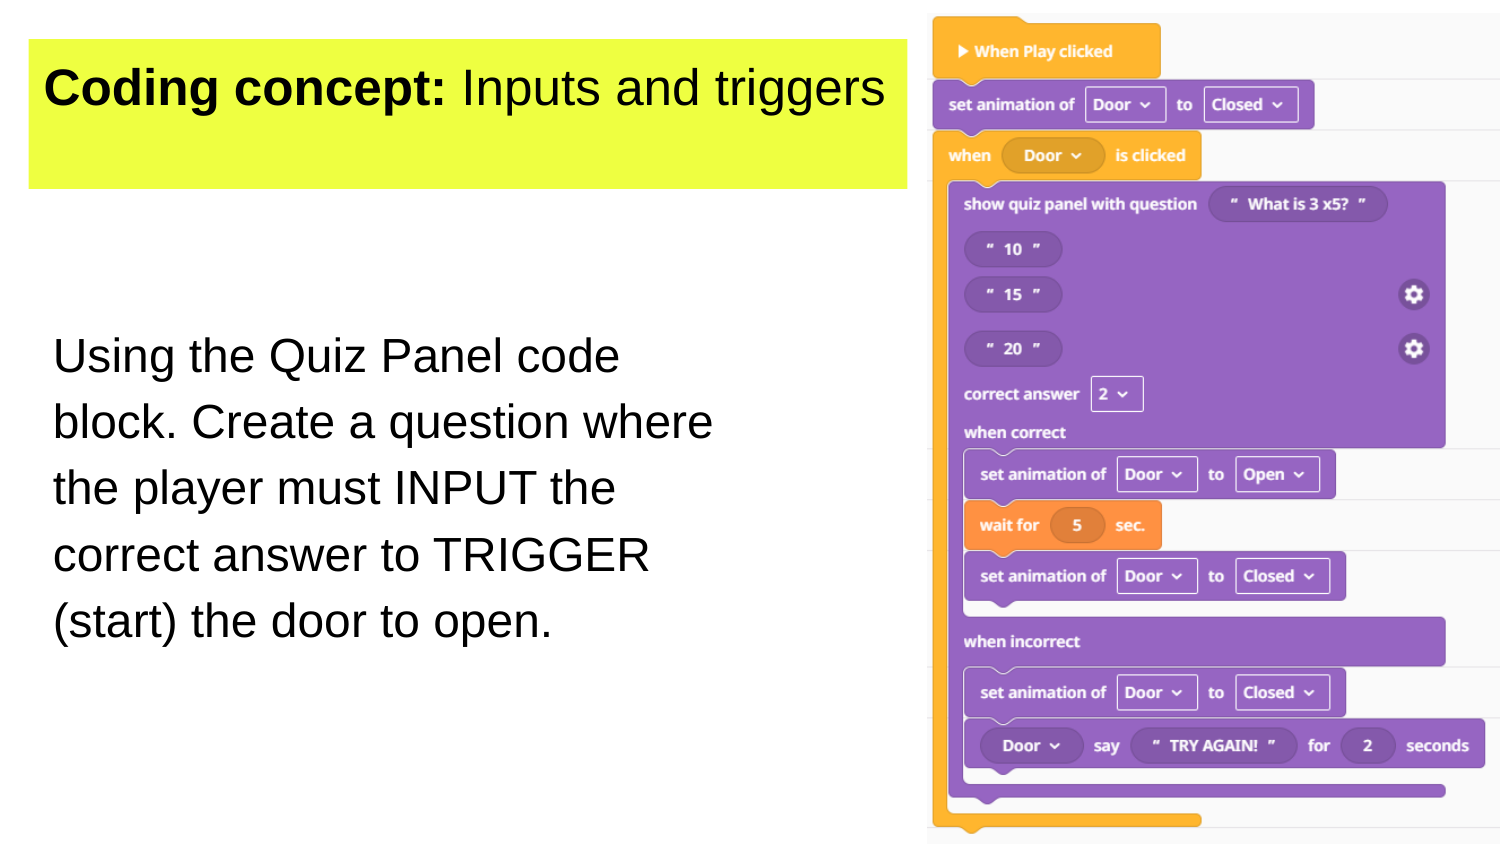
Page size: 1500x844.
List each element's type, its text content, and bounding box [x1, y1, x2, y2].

title Coding concept: Inputs and triggers [28, 39, 908, 189]
list Using the Quiz Panel code block. Create a question where the player must INPUT the correct answer to TRIGGER (start) the door to open. [37, 301, 750, 663]
picture [927, 13, 1500, 844]
